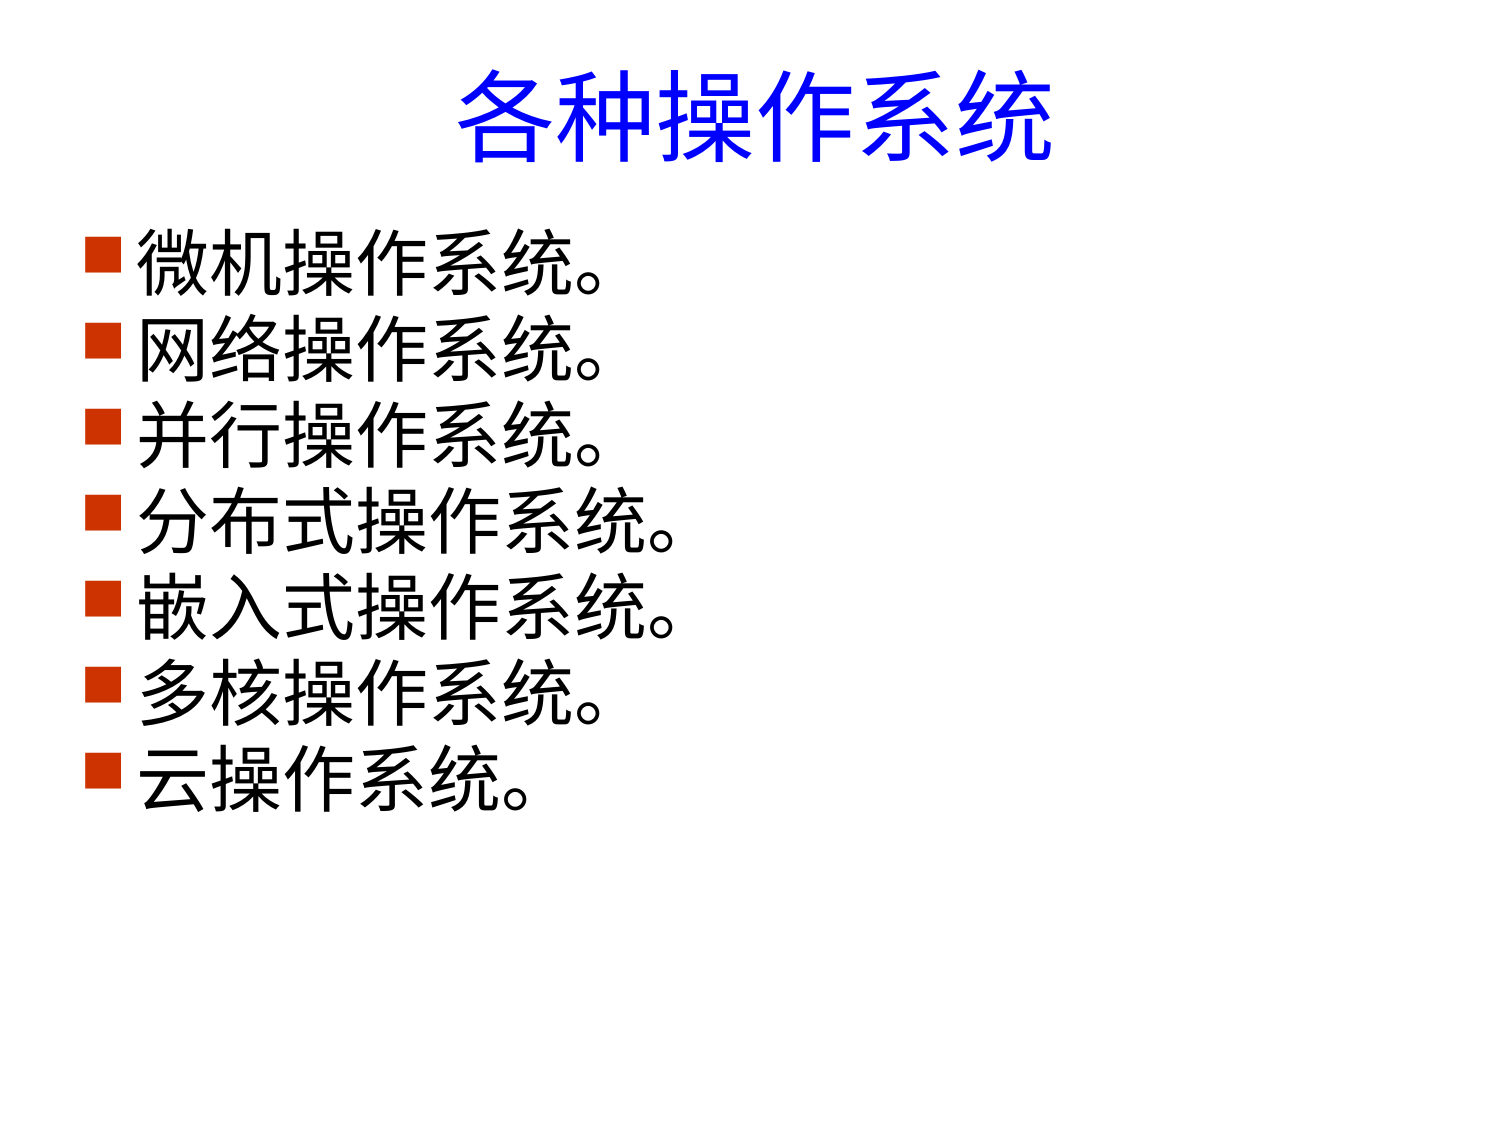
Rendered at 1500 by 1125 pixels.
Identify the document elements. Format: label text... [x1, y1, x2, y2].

list 微机操作系统。 网络操作系统。 并行操作系统。 分布式操作系统。 嵌入式操作系统。 多核操作系统。 云操作系统。 [64, 219, 1448, 1012]
title 各种操作系统 [64, 20, 1448, 209]
